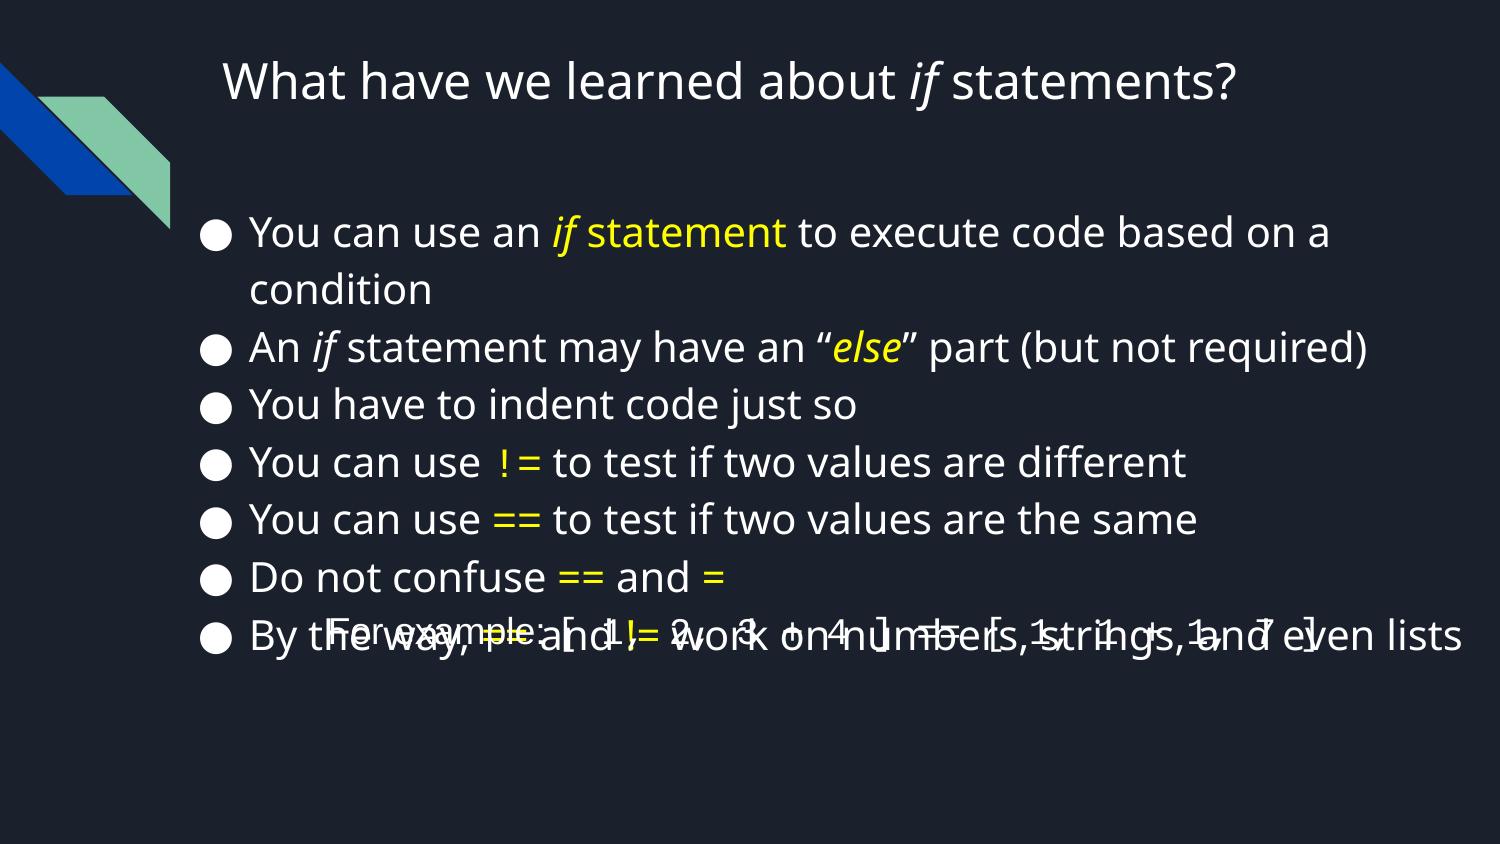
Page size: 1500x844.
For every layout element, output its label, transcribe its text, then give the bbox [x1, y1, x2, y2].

text_box For example: [ 1, 2, 3 + 4 ] == [ 1, 1 + 1, 7 ] [312, 600, 1359, 660]
title What have we learned about if statements? [207, 34, 1363, 149]
list You can use an if statement to execute code based on a condition An if statement may have an “else” part (but not required) You have to indent code just so You can use != to test if two values are different You can use == to test if two values are the same Do not confuse == and = By the way, == and != work on numbers, strings, and even lists [158, 183, 1488, 661]
